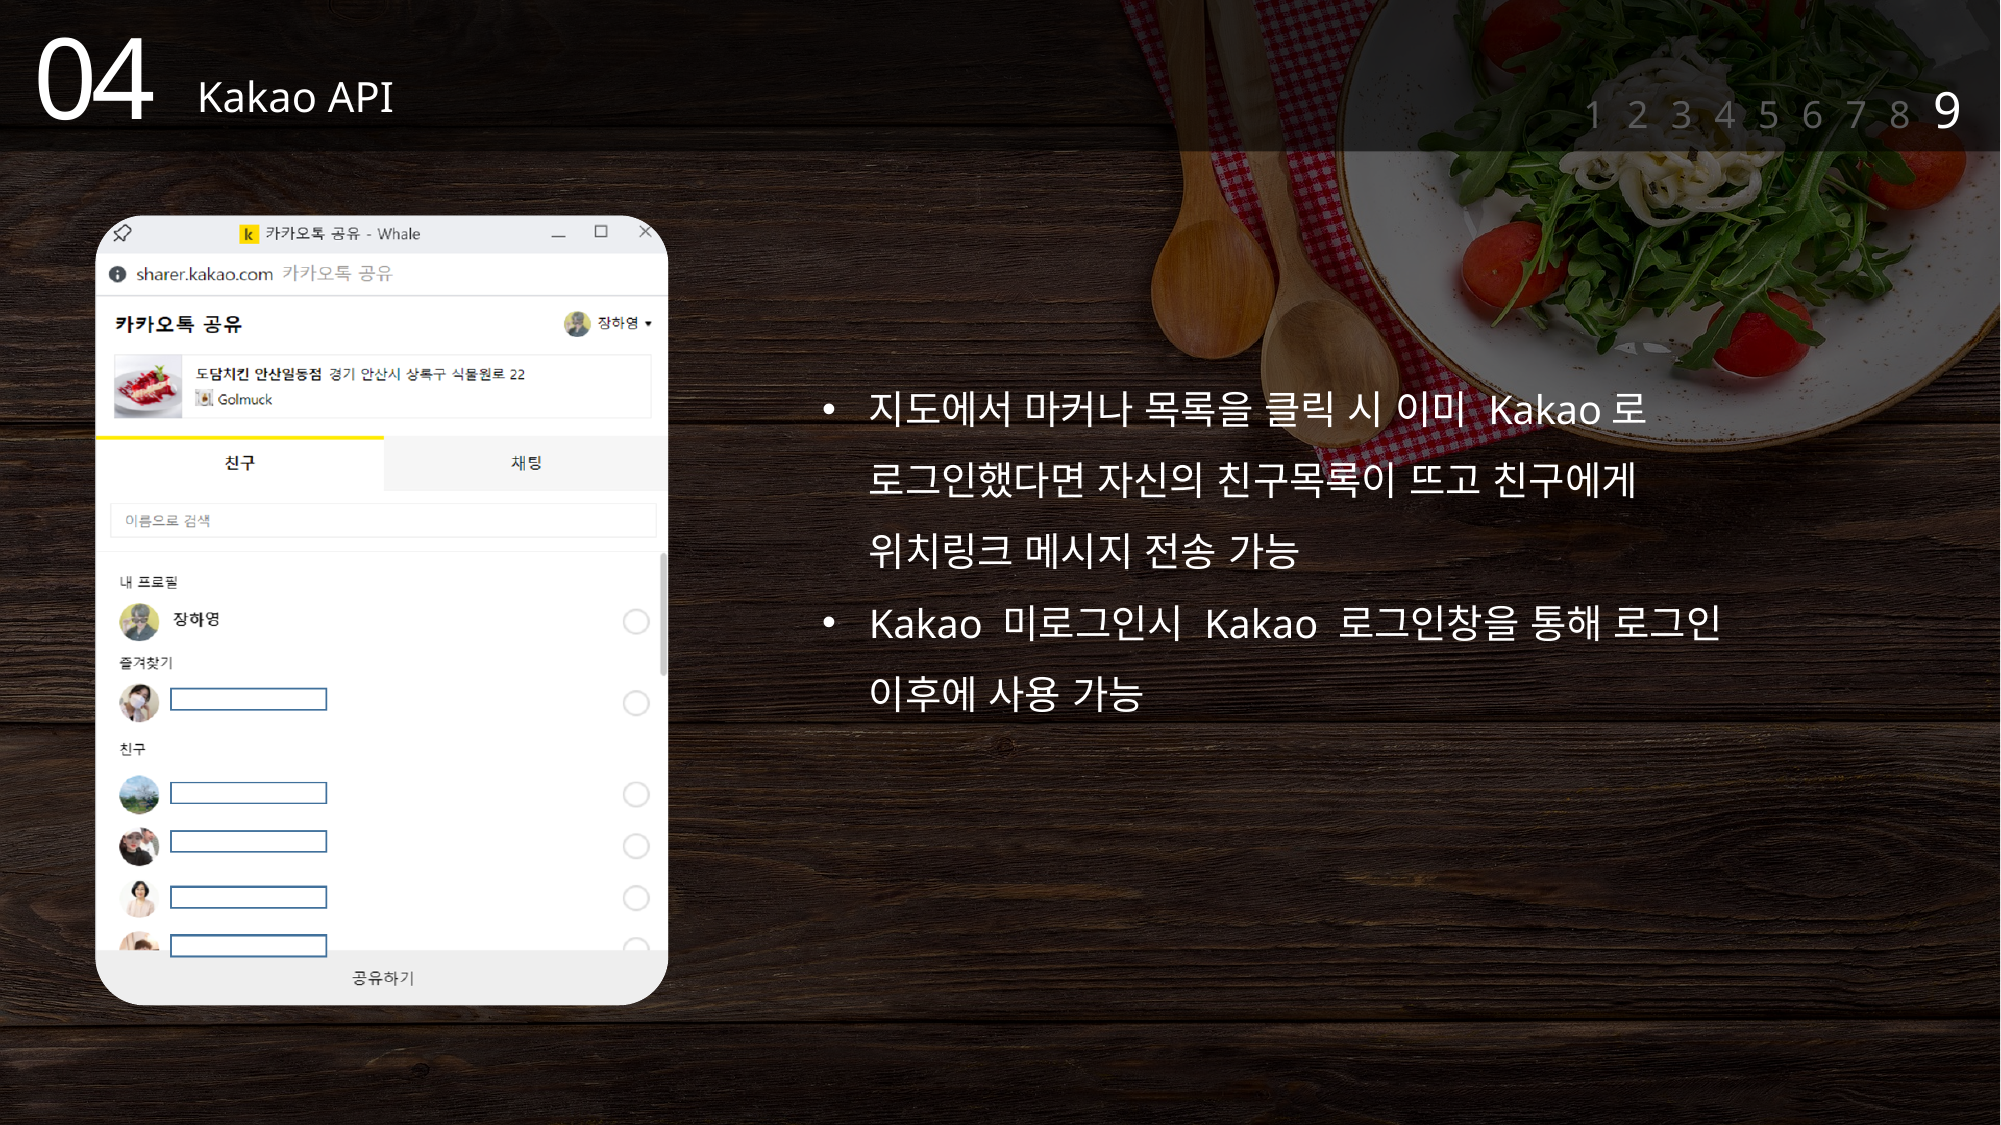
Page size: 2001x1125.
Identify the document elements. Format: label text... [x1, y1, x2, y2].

text_box Kakao API [182, 63, 410, 129]
text_box 1 2 3 4 5 6 7 8 9 [1568, 70, 1977, 146]
picture [0, 0, 2001, 1125]
text_box 지도에서 마커나 목록을 클릭 시 이미 Kakao로 로그인했다면 자신의 친구목록이 뜨고 친구에게 위치링크 메시지 전송 가능 Kakao 미로그인시 Kakao 로그인창을 통해 로그인 이후에 사용 가능 [807, 353, 1744, 725]
text_box 04 [19, 0, 172, 150]
